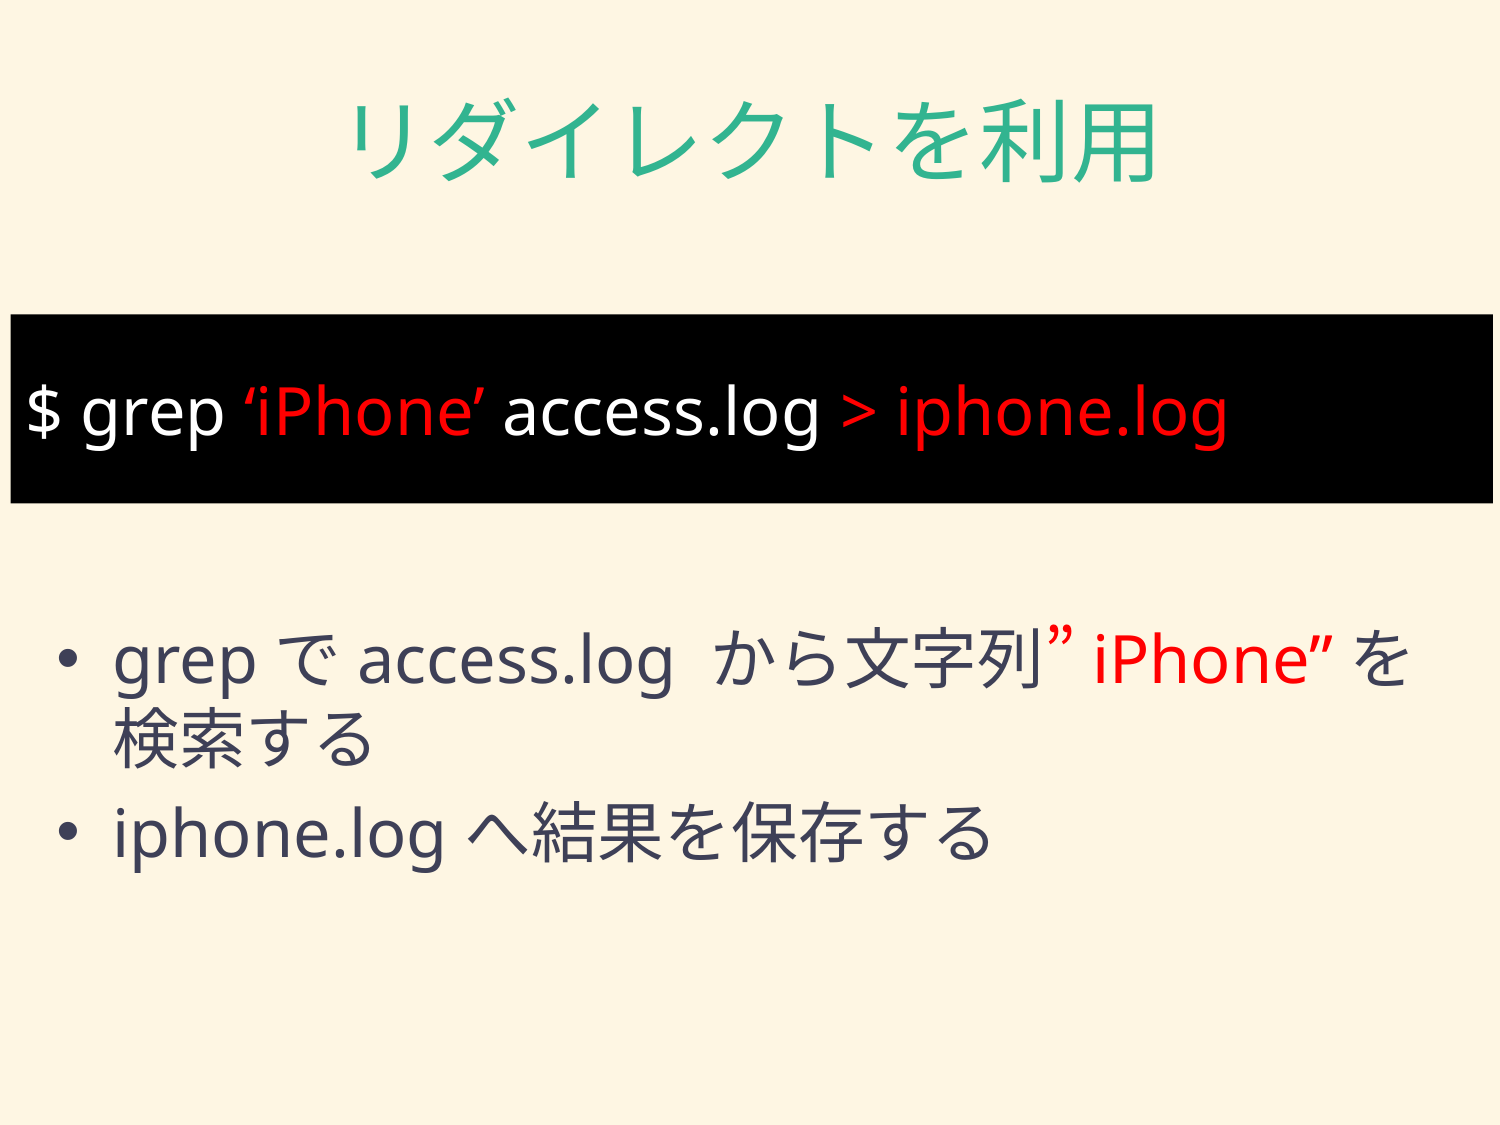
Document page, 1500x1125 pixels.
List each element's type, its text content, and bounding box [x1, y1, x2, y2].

list $ grep ‘iPhone’ access.log > iphone.log [10, 314, 1493, 504]
text_box grepでaccess.log から文字列”iPhone”を検索する iphone.logへ結果を保存する [41, 609, 1448, 894]
title リダイレクトを利用 [75, 45, 1425, 233]
